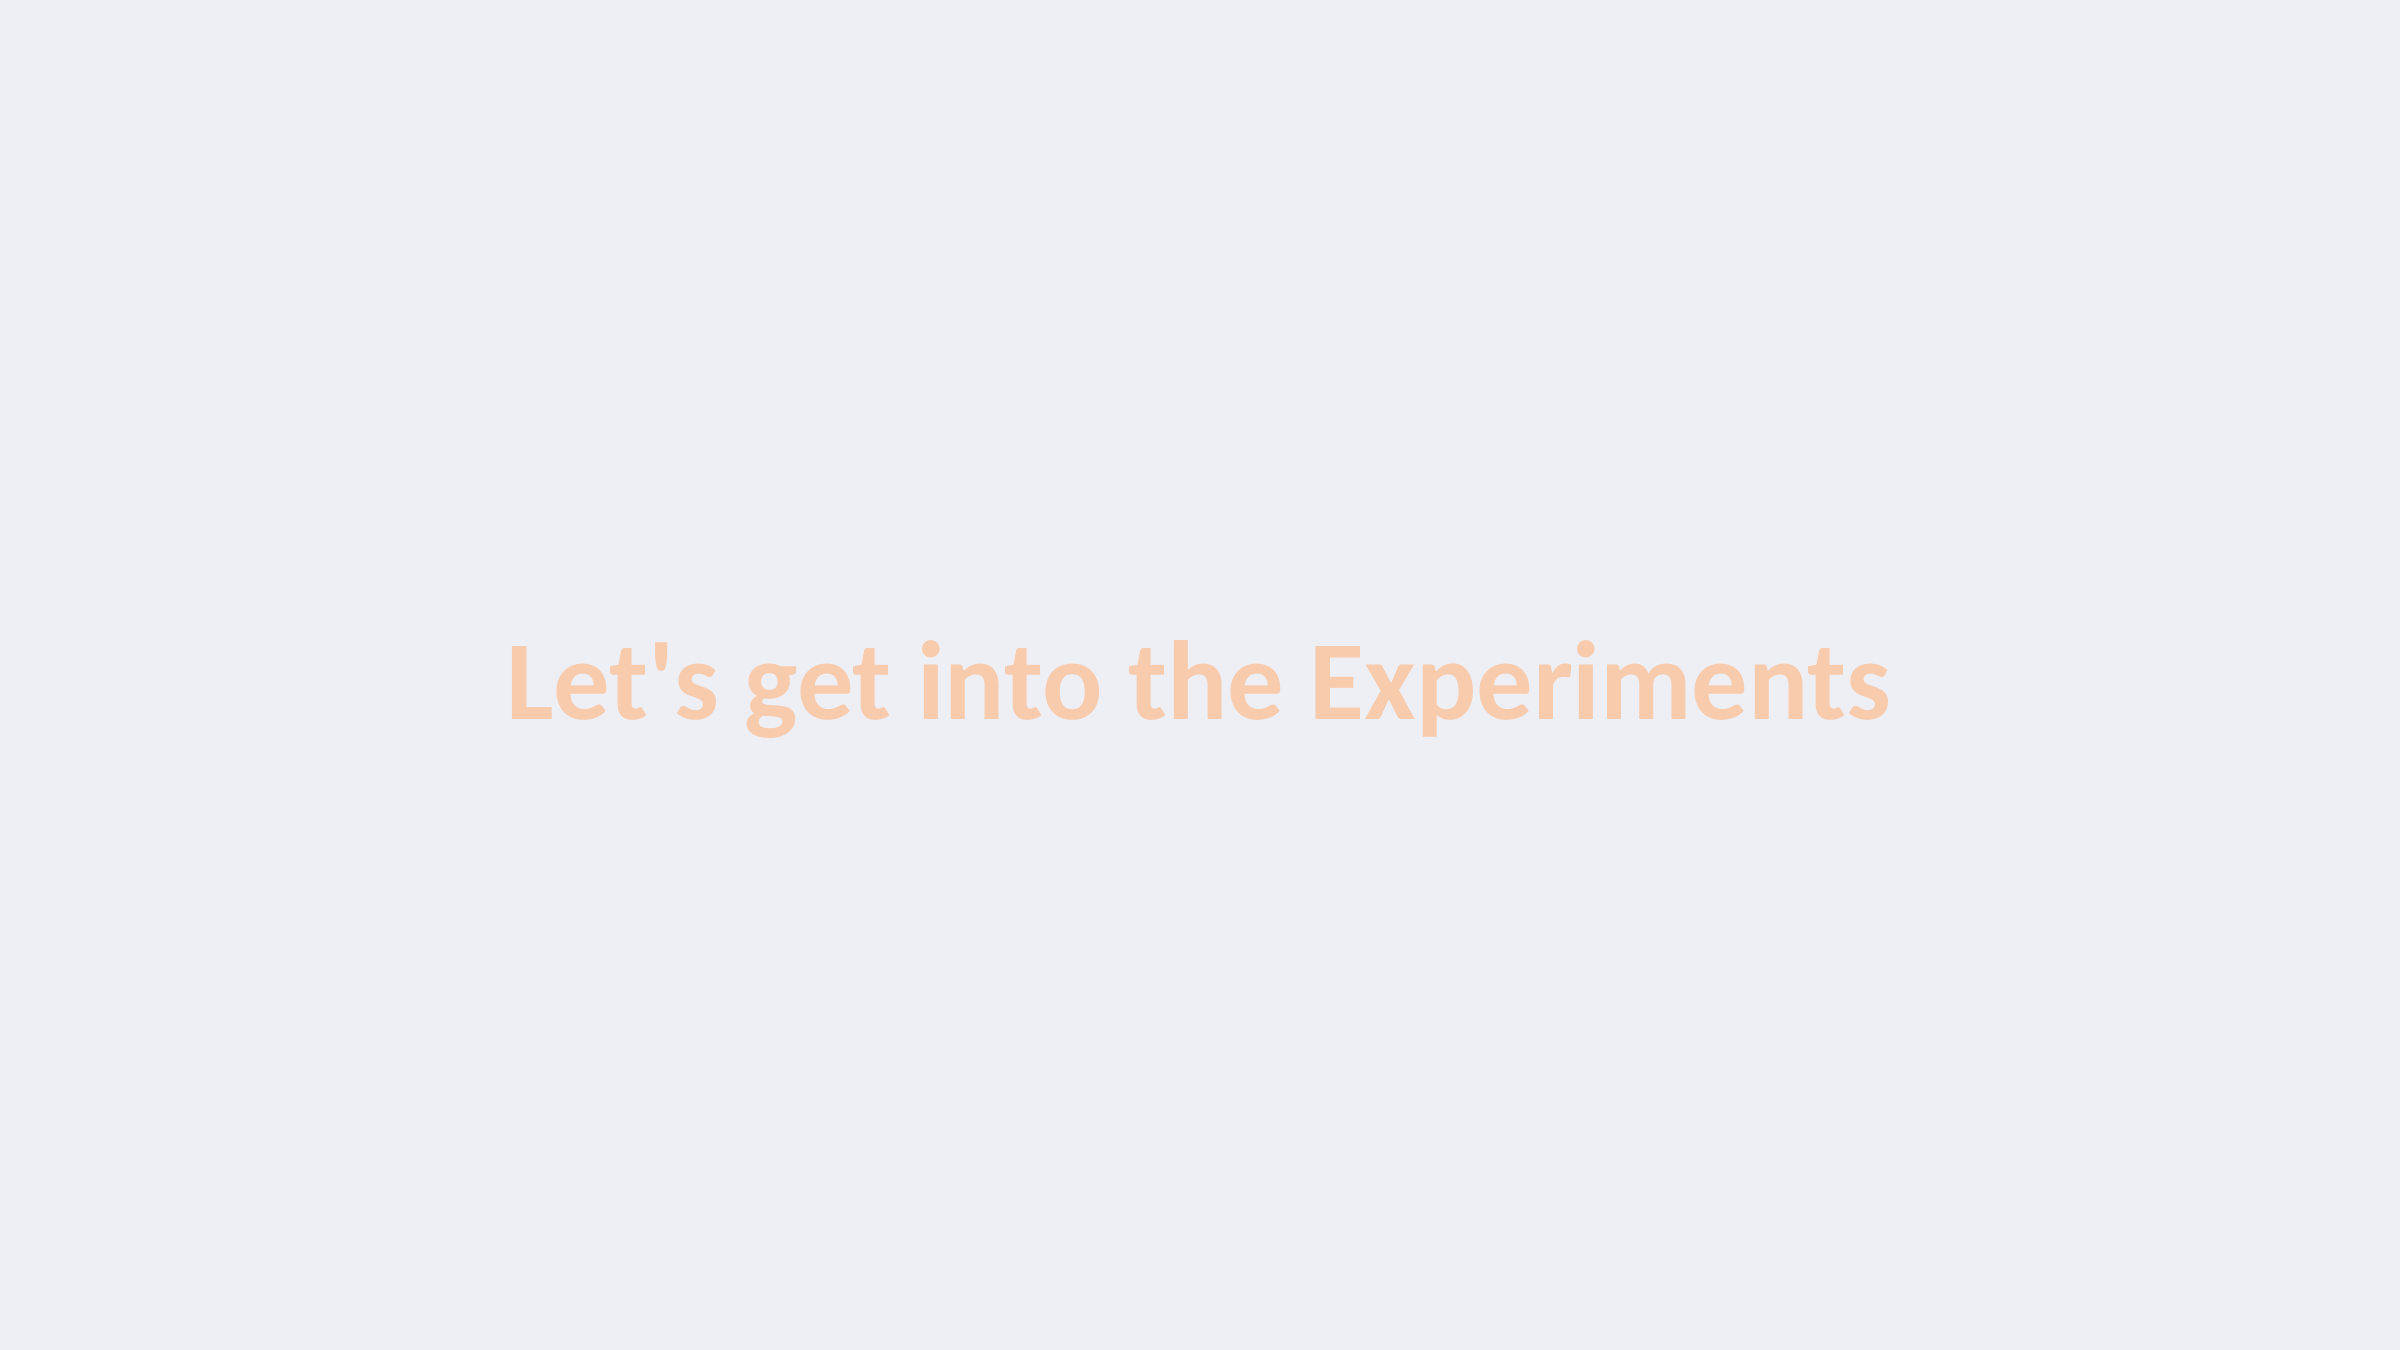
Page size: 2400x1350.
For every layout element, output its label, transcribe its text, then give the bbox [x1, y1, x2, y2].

text_box Let's get into the Experiments [491, 599, 1909, 750]
